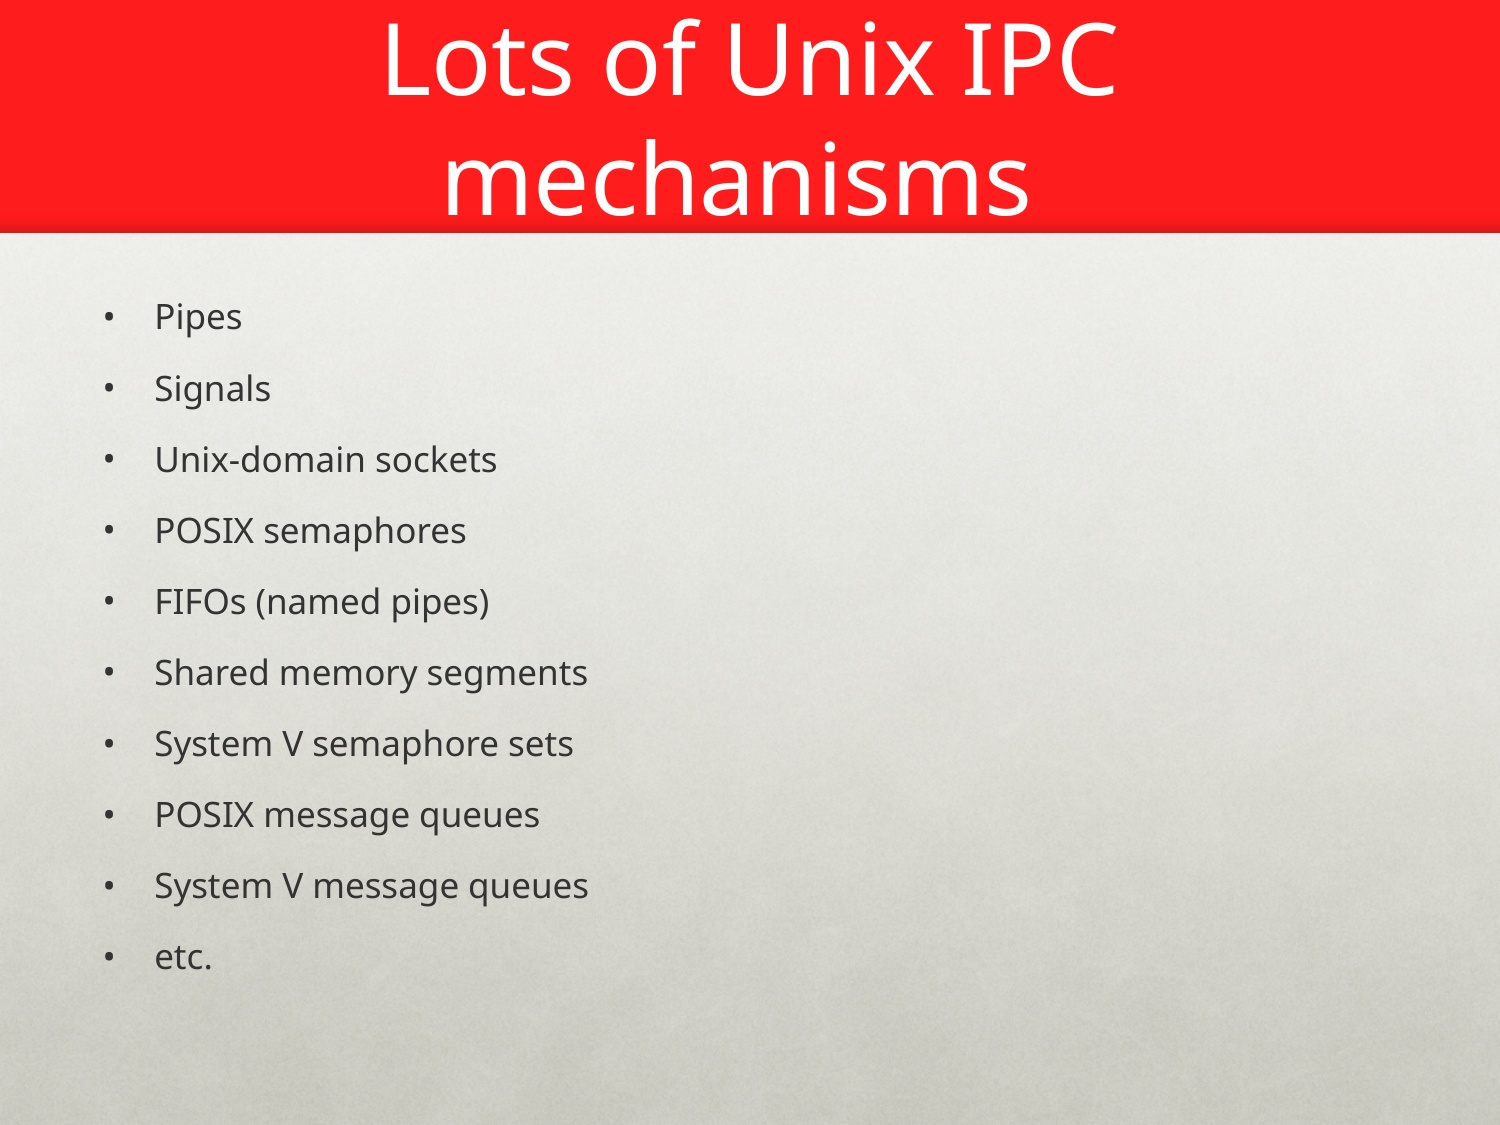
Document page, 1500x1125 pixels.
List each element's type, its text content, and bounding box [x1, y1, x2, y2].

list Pipes Signals Unix‐domain sockets POSIX semaphores FIFOs (named pipes) Shared memory segments System V semaphore sets POSIX message queues System V message queues etc. [87, 287, 1332, 993]
picture [0, 214, 1500, 1125]
title Lots of Unix IPC mechanisms [127, 10, 1372, 221]
